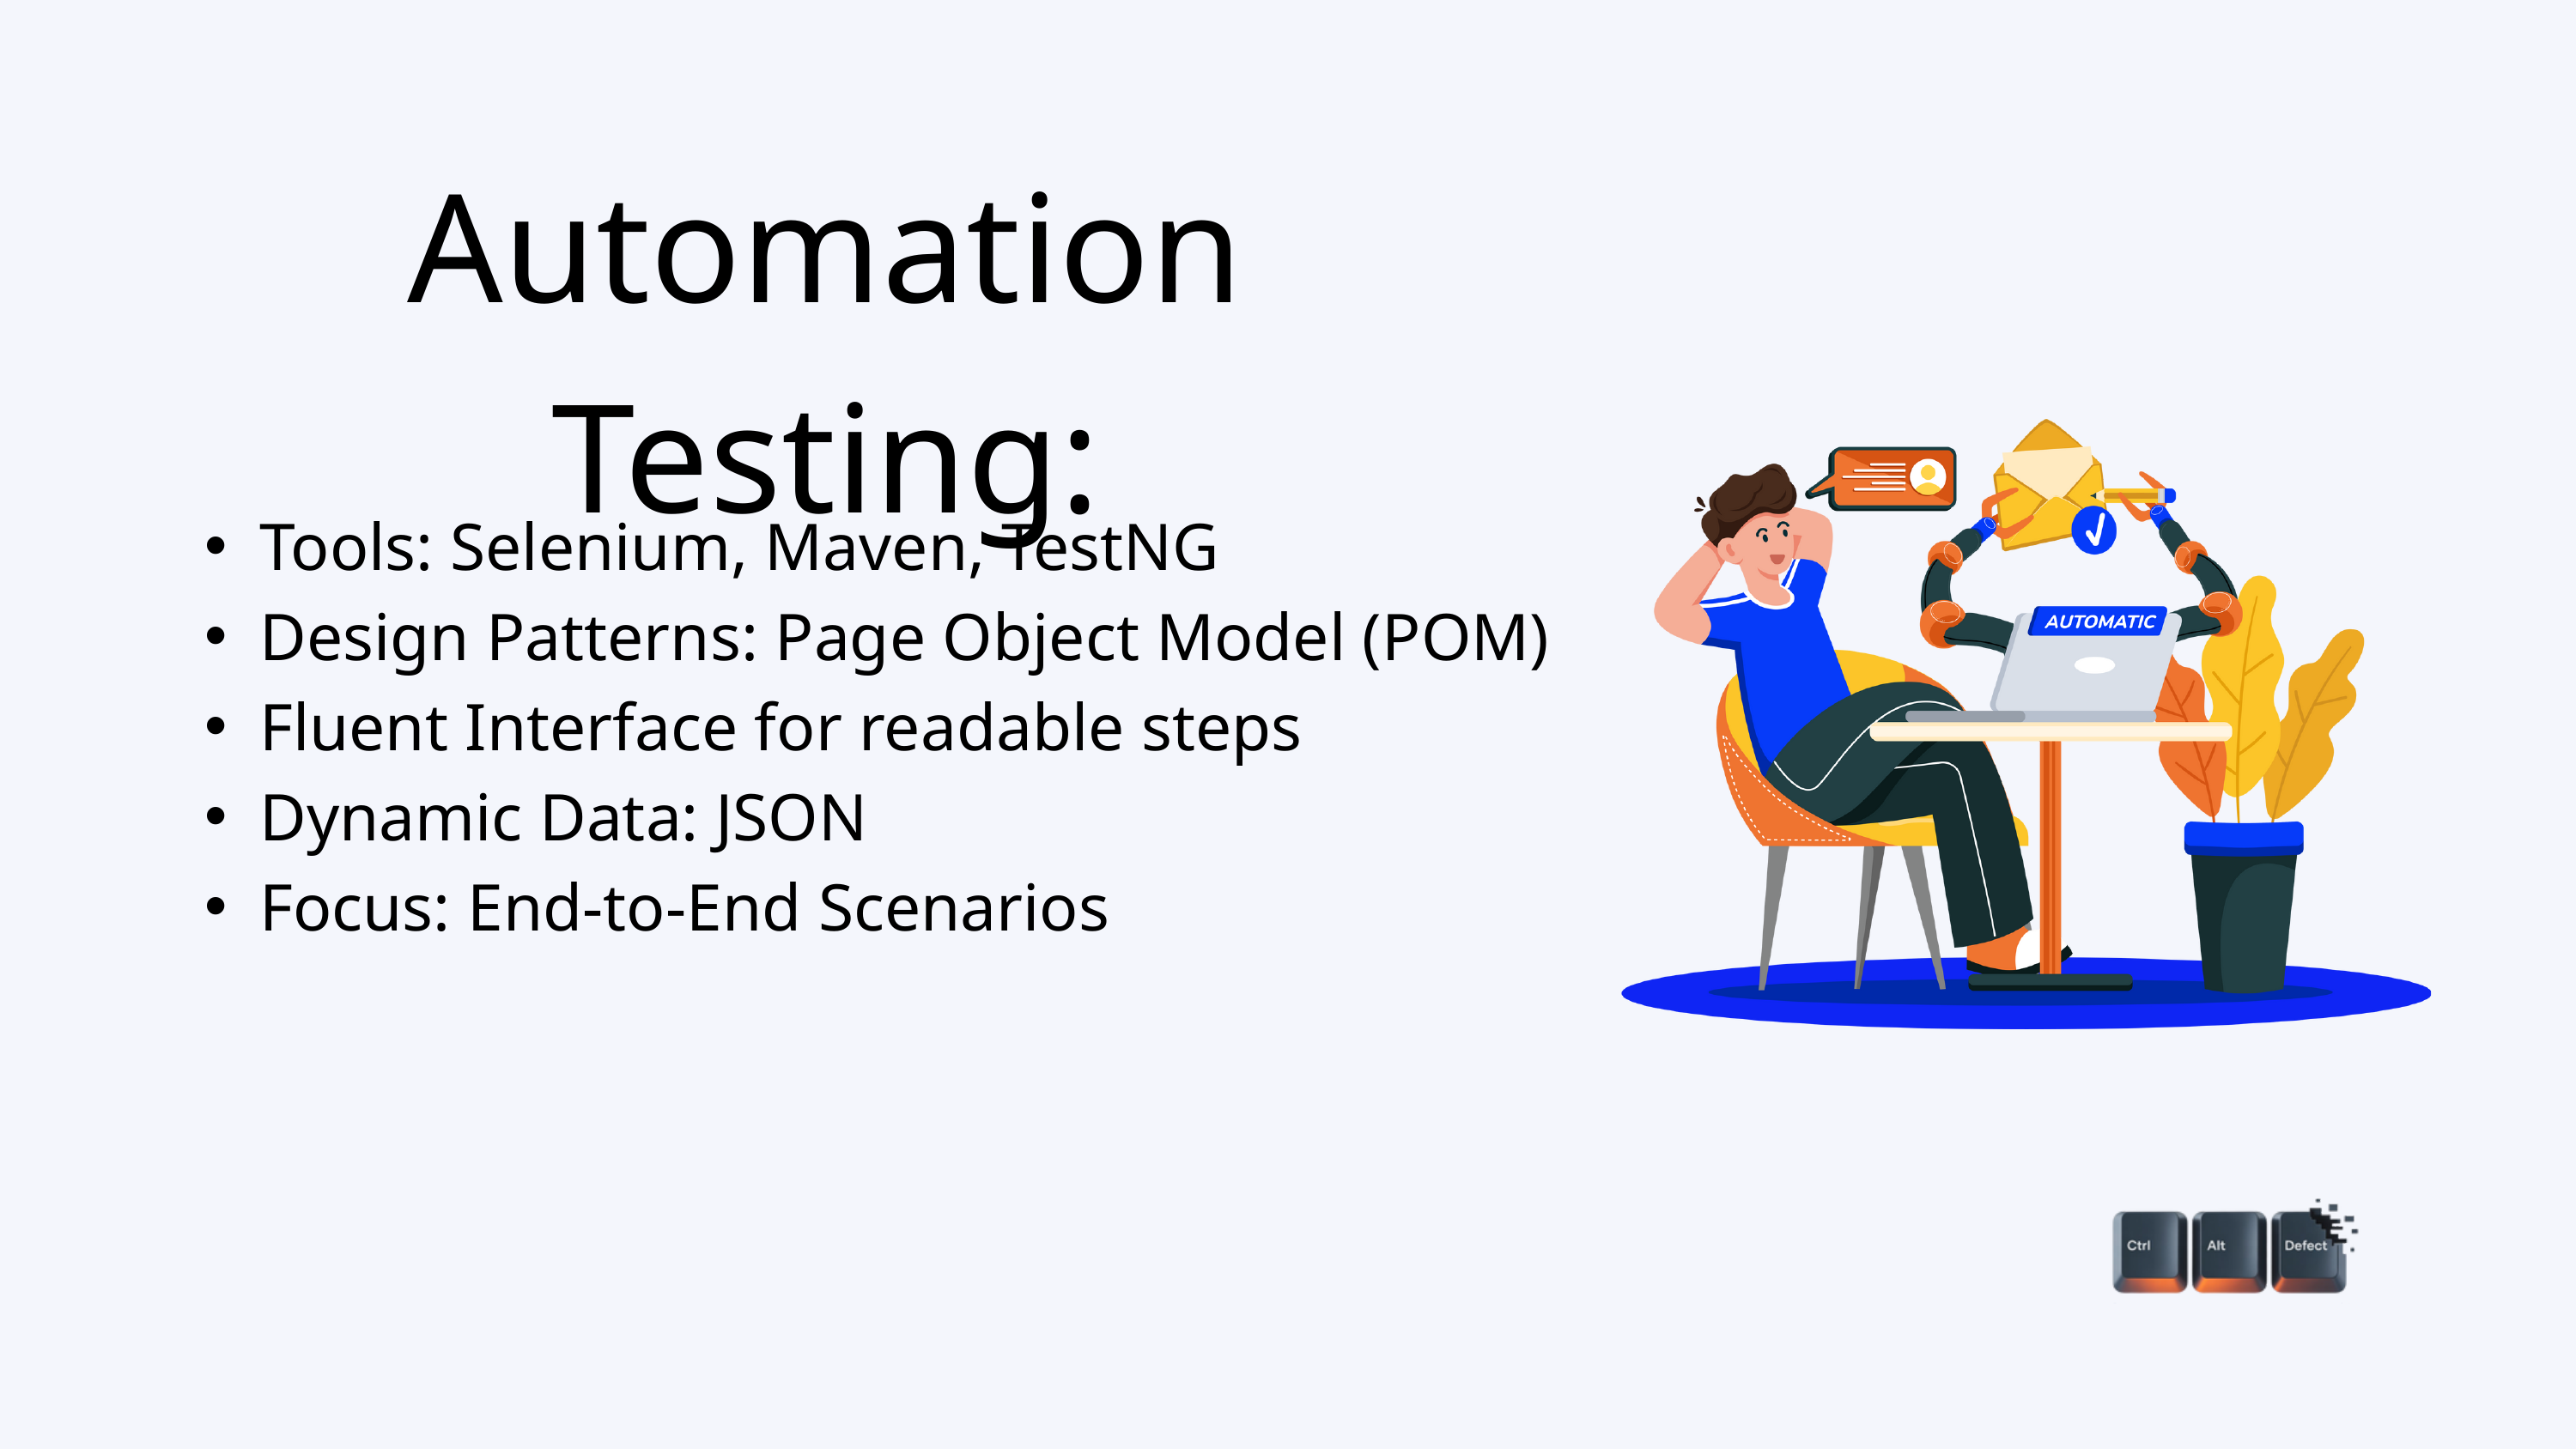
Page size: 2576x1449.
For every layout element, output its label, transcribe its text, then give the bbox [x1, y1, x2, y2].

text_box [2029, 1195, 2432, 1304]
text_box Tools: Selenium, Maven, TestNG Design Patterns: Page Object Model (POM) Fluent Interface for readable steps Dynamic Data: JSON Focus: End-to-End Scenarios [149, 493, 1622, 1034]
text_box Automation Testing: [144, 122, 1508, 543]
text_box [1621, 419, 2432, 1029]
